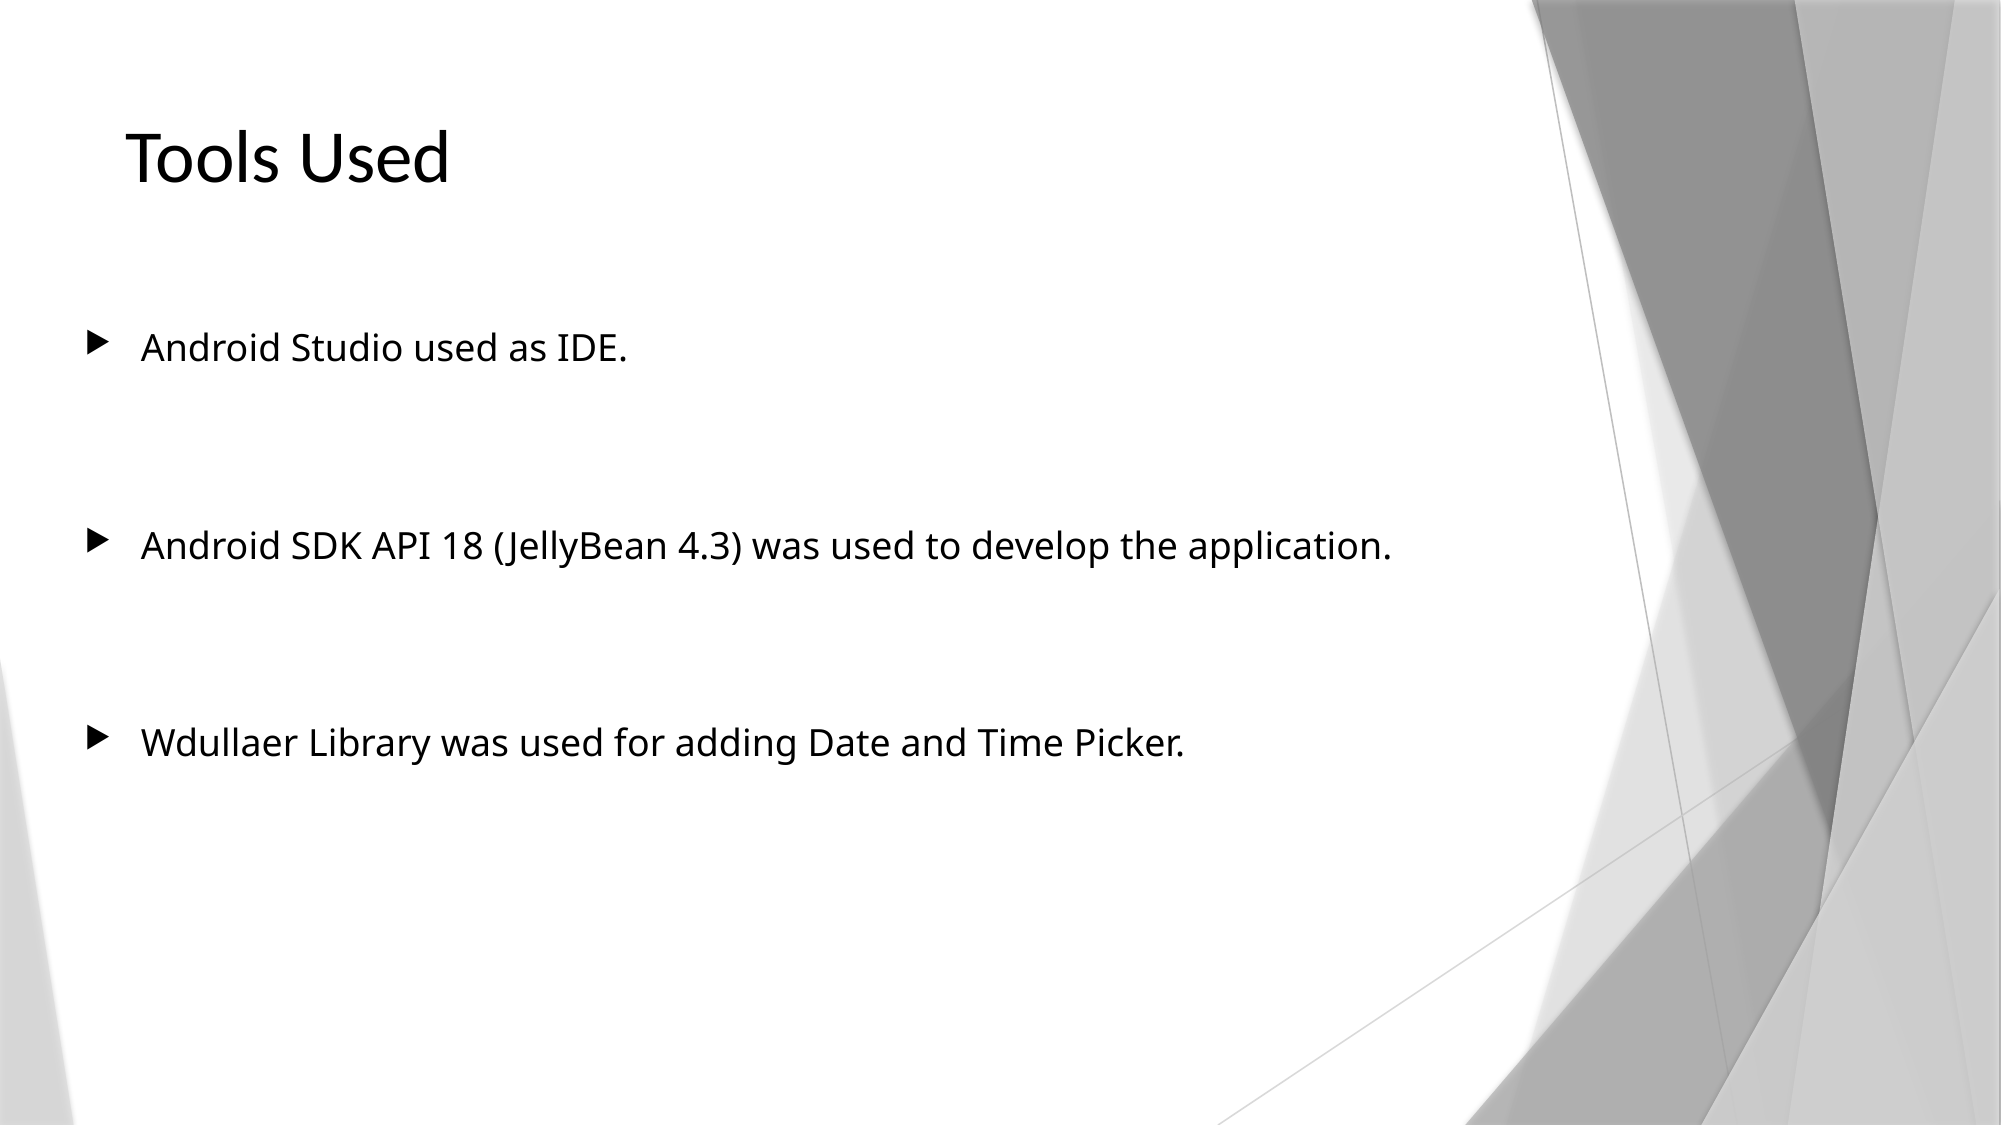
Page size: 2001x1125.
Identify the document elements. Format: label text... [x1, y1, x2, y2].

text_box Android Studio used as IDE. Android SDK API 18 (JellyBean 4.3) was used to develop the application. Wdullaer Library was used for adding Date and Time Picker. [69, 316, 1779, 1058]
text_box Tools Used [111, 99, 1522, 316]
